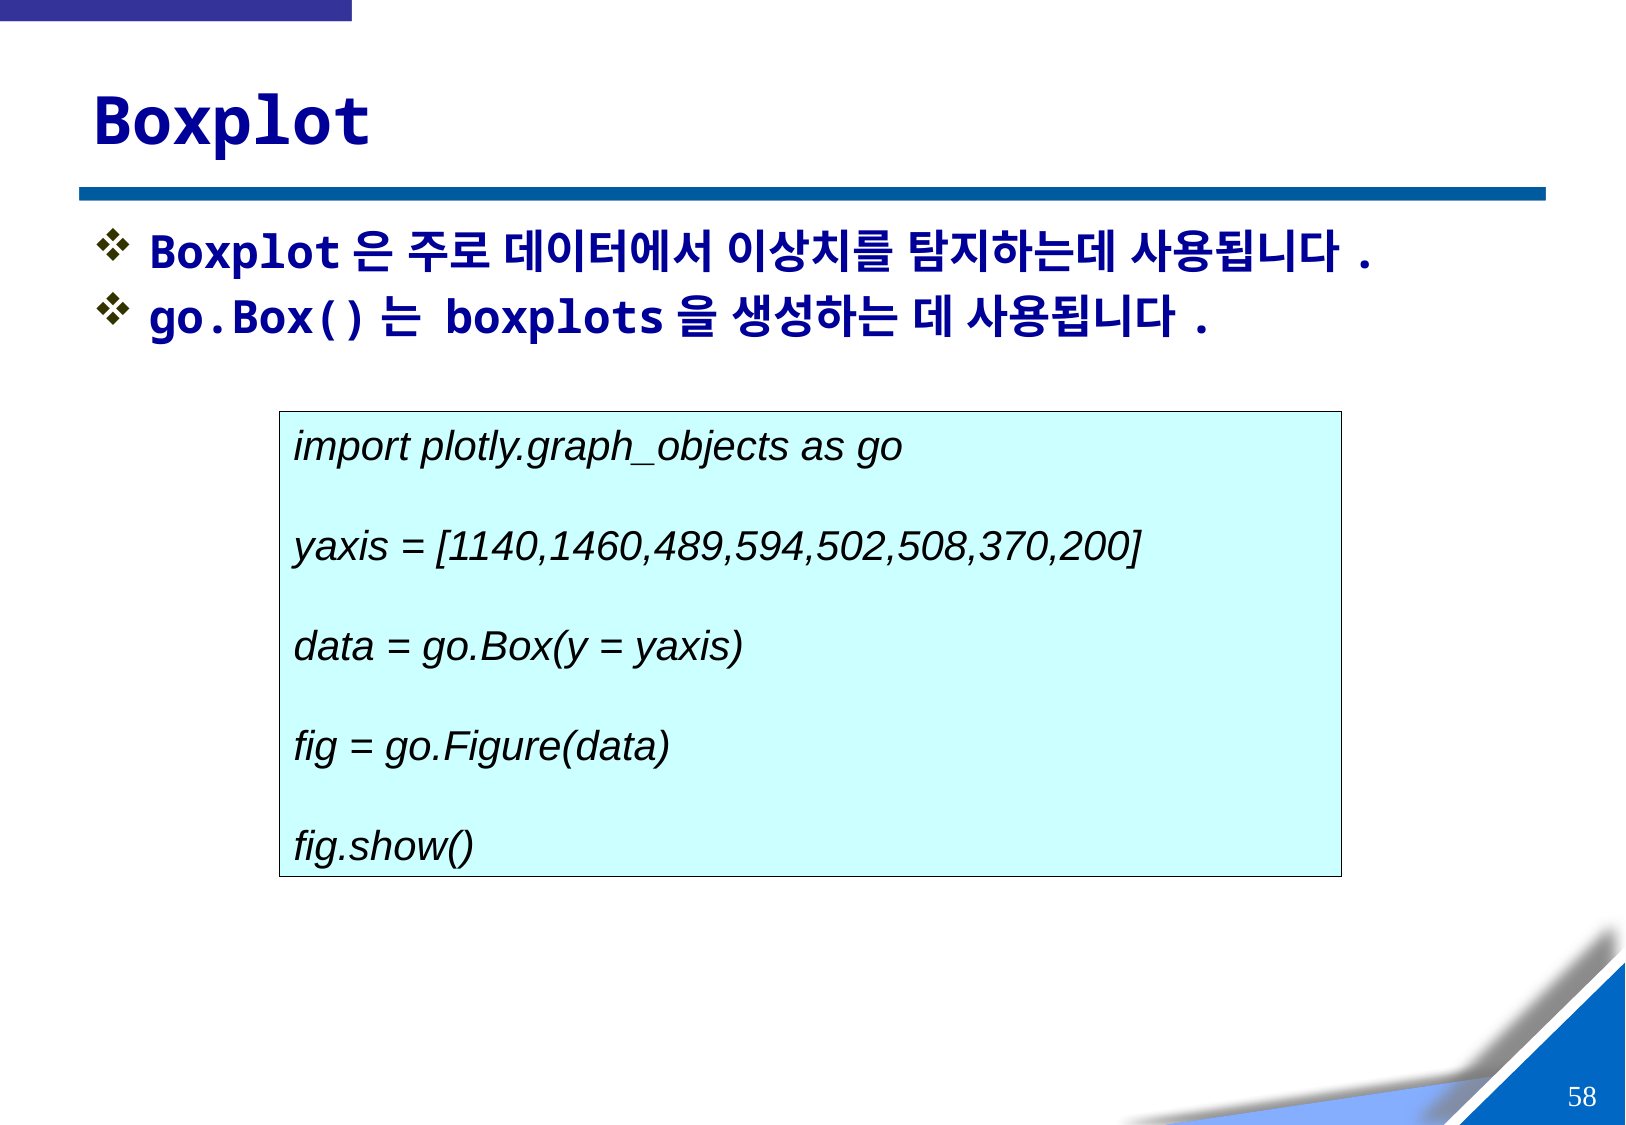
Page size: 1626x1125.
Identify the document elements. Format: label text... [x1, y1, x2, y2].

slide_number 57 [1567, 1076, 1605, 1113]
list Boxplot은 주로 데이터에서 이상치를 탐지하는데 사용됩니다. go.Box()는 boxplots을 생성하는 데 사용됩니다. [77, 215, 1544, 1077]
text_box import plotly.graph_objects as go yaxis = [1140,1460,489,594,502,508,370,200] data = go.Box(y = yaxis) fig = go.Figure(data) fig.show() [279, 411, 1342, 877]
title Boxplot [77, 59, 1544, 177]
